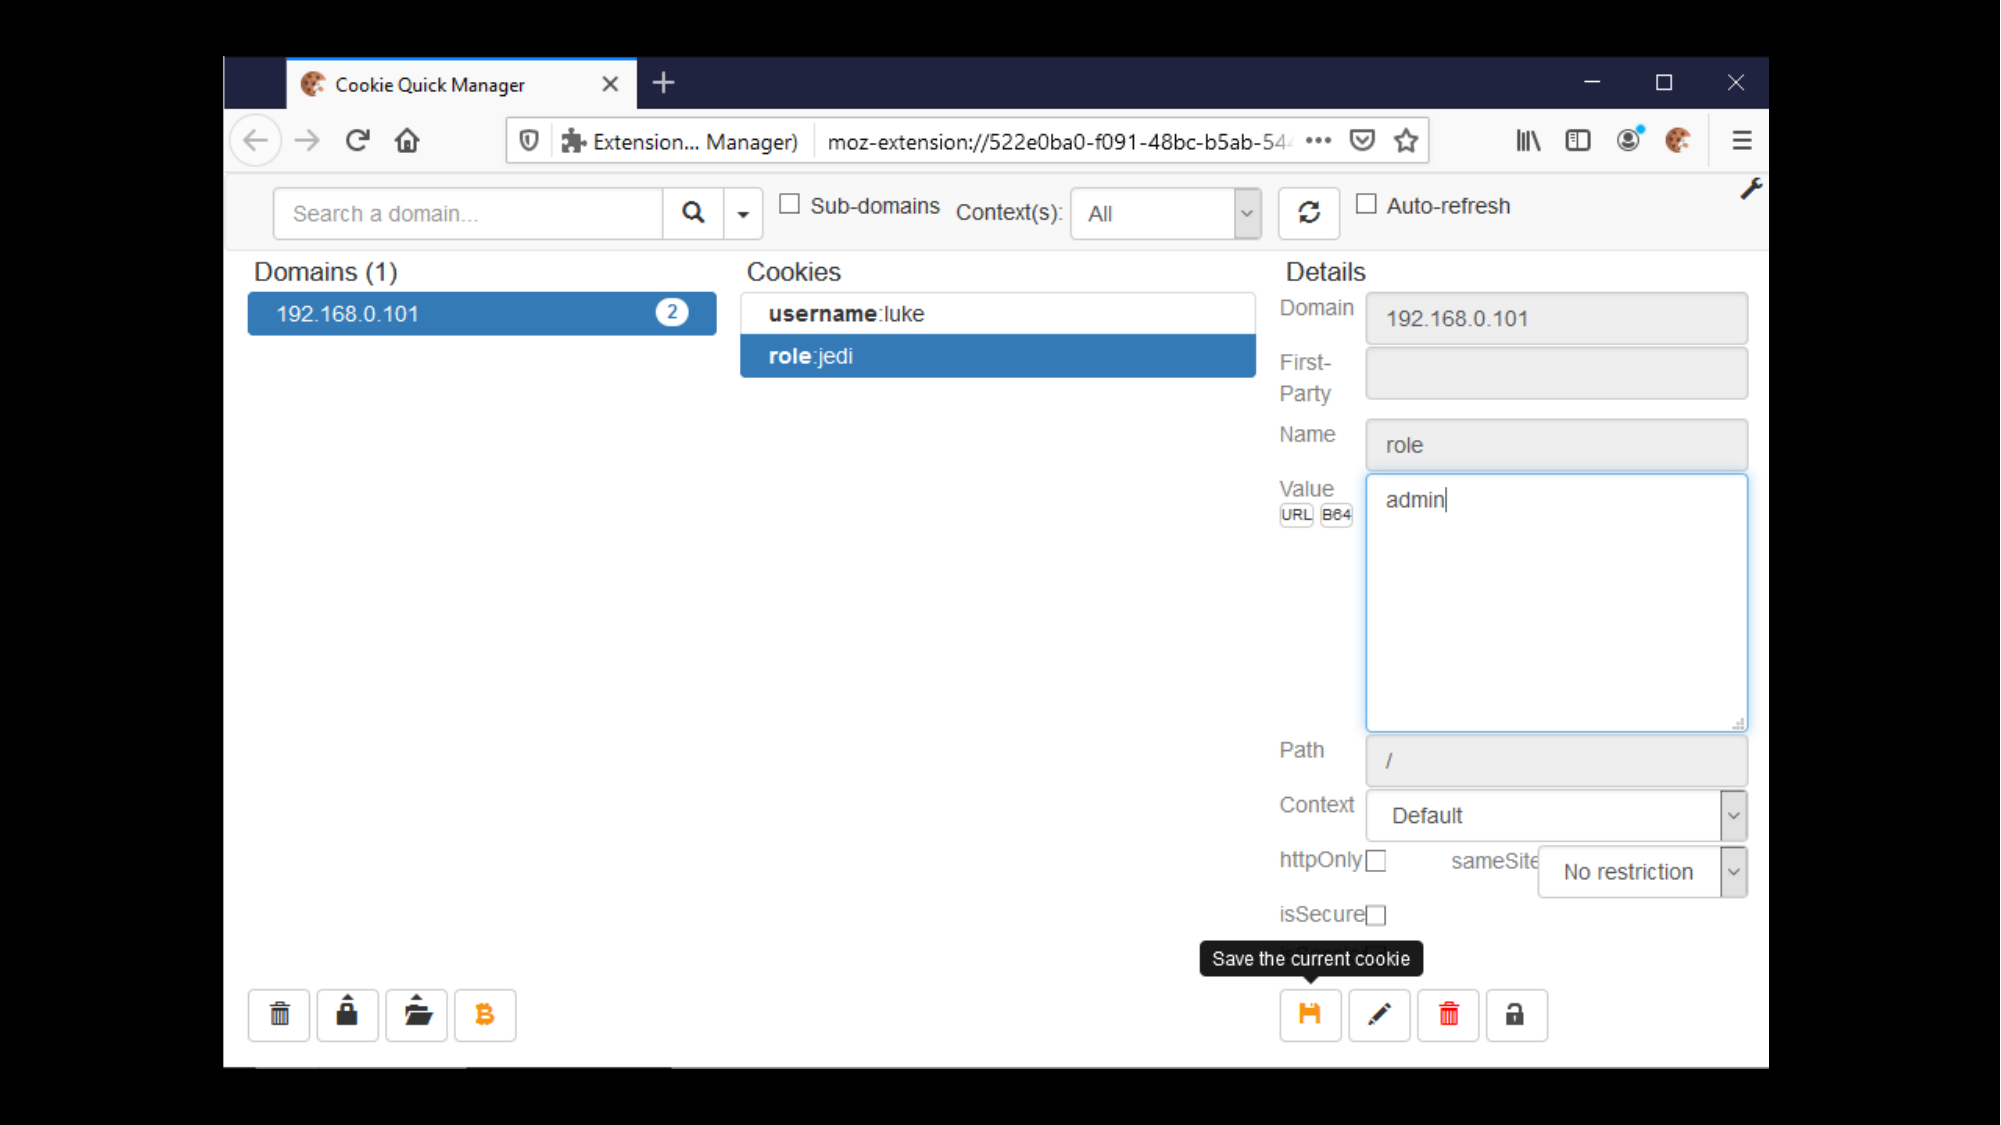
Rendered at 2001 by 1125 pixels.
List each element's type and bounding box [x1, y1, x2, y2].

picture [223, 56, 1769, 1069]
